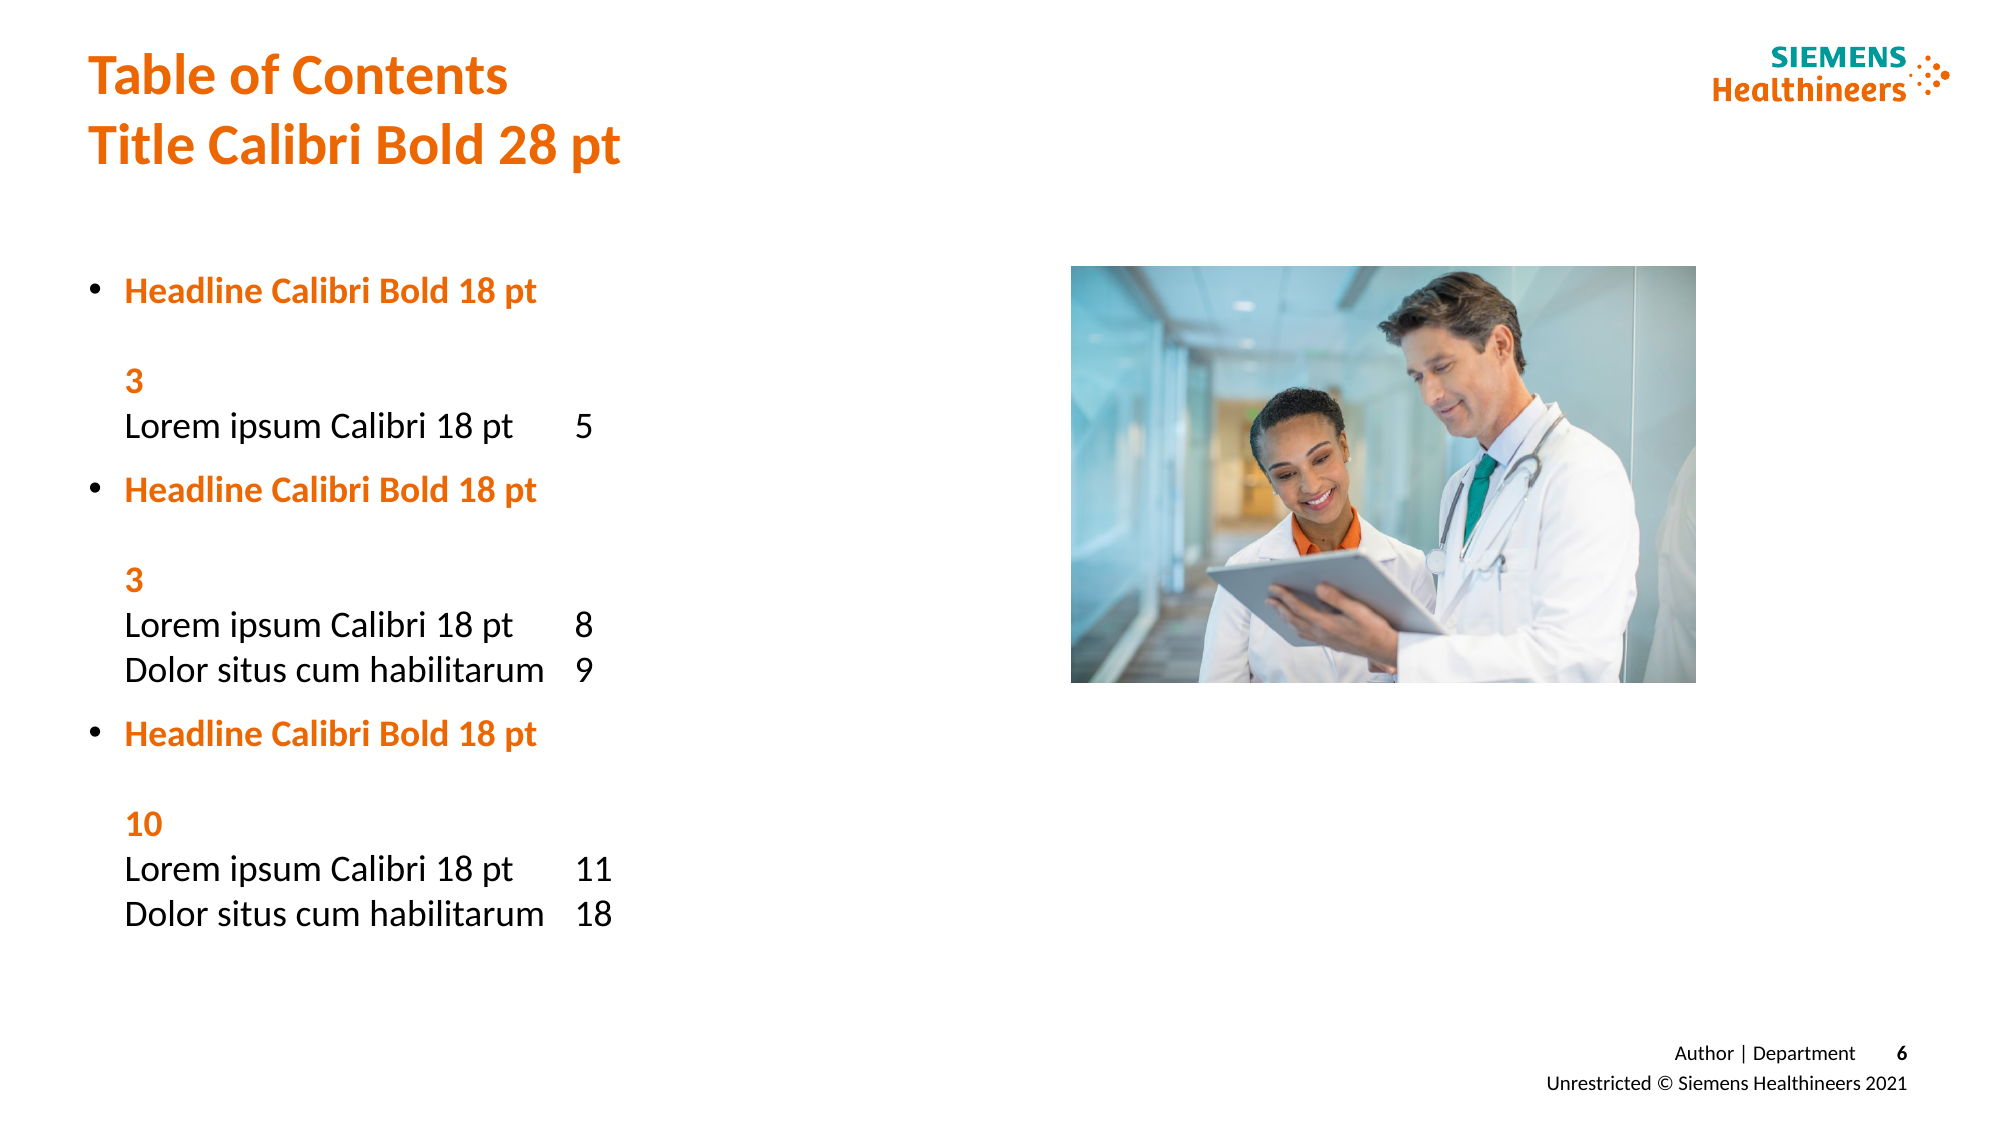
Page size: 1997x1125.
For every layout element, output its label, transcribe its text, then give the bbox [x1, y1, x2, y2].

title Table of Contents Title Calibri Bold 28 pt [88, 36, 1600, 173]
picture [1070, 266, 1696, 683]
list Headline Calibri Bold 18 pt 3 Lorem ipsum Calibri 18 pt 5 Headline Calibri Bold 18 pt 3 Lorem ipsum Calibri 18 pt 8 Dolor situs cum habilitarum 9 Headline Calibri Bold 18 pt 10 Lorem ipsum Calibri 18 pt 11 Dolor situs cum habilitarum 18 [88, 266, 829, 1017]
footer Author | Department [1321, 1040, 1856, 1064]
